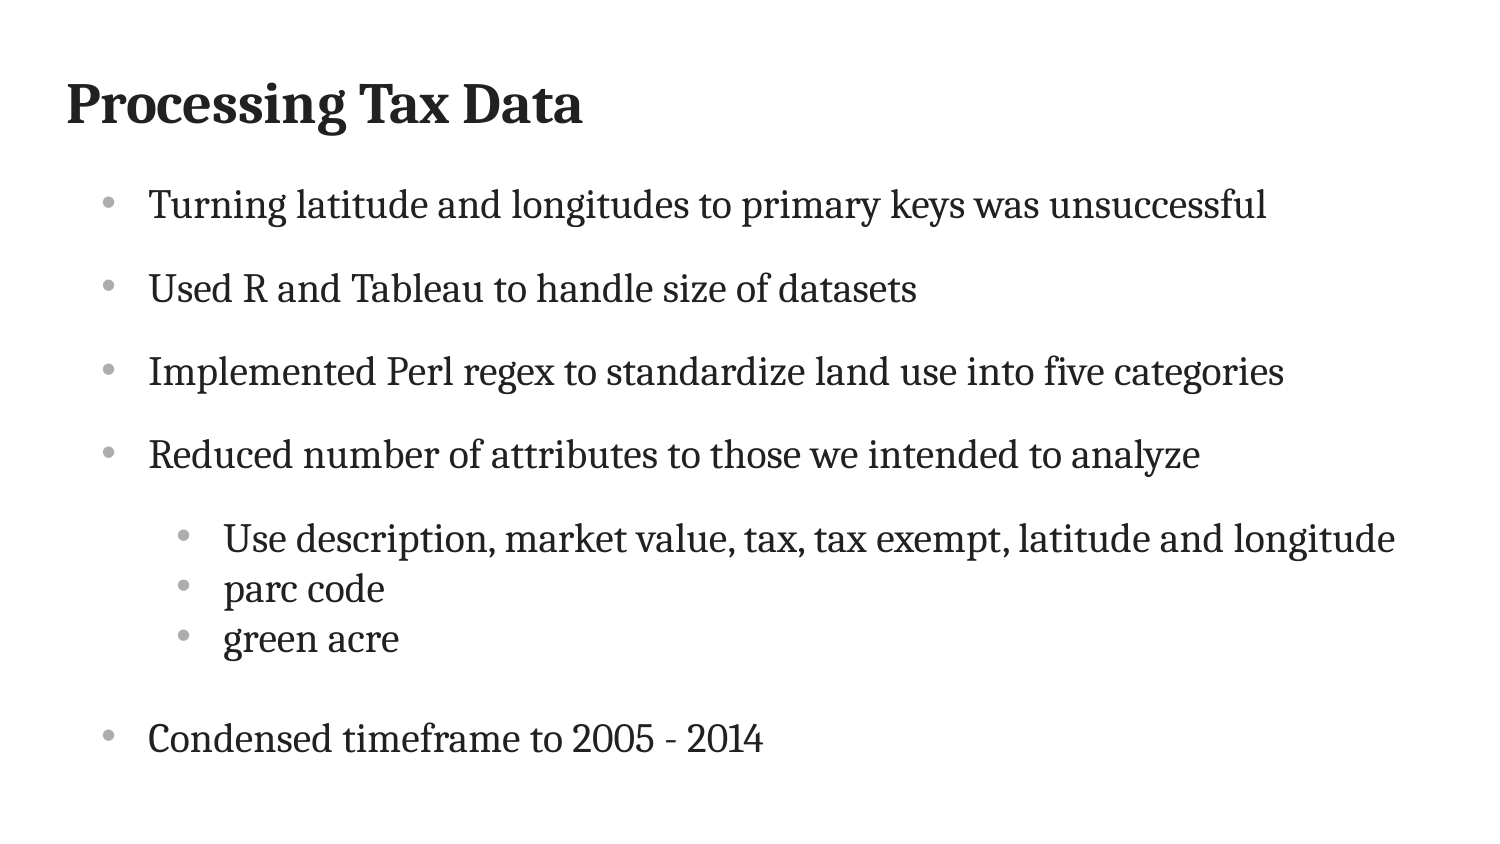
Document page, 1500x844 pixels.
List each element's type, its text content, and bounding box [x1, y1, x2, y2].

list Turning latitude and longitudes to primary keys was unsuccessful Used R and Tableau to handle size of datasets Implemented Perl regex to standardize land use into five categories Reduced number of attributes to those we intended to analyze Use description, market value, tax, tax exempt, latitude and longitude parc code green acre Condensed timeframe to 2005 - 2014 [48, 162, 1447, 723]
title Processing Tax Data [51, 50, 1449, 145]
